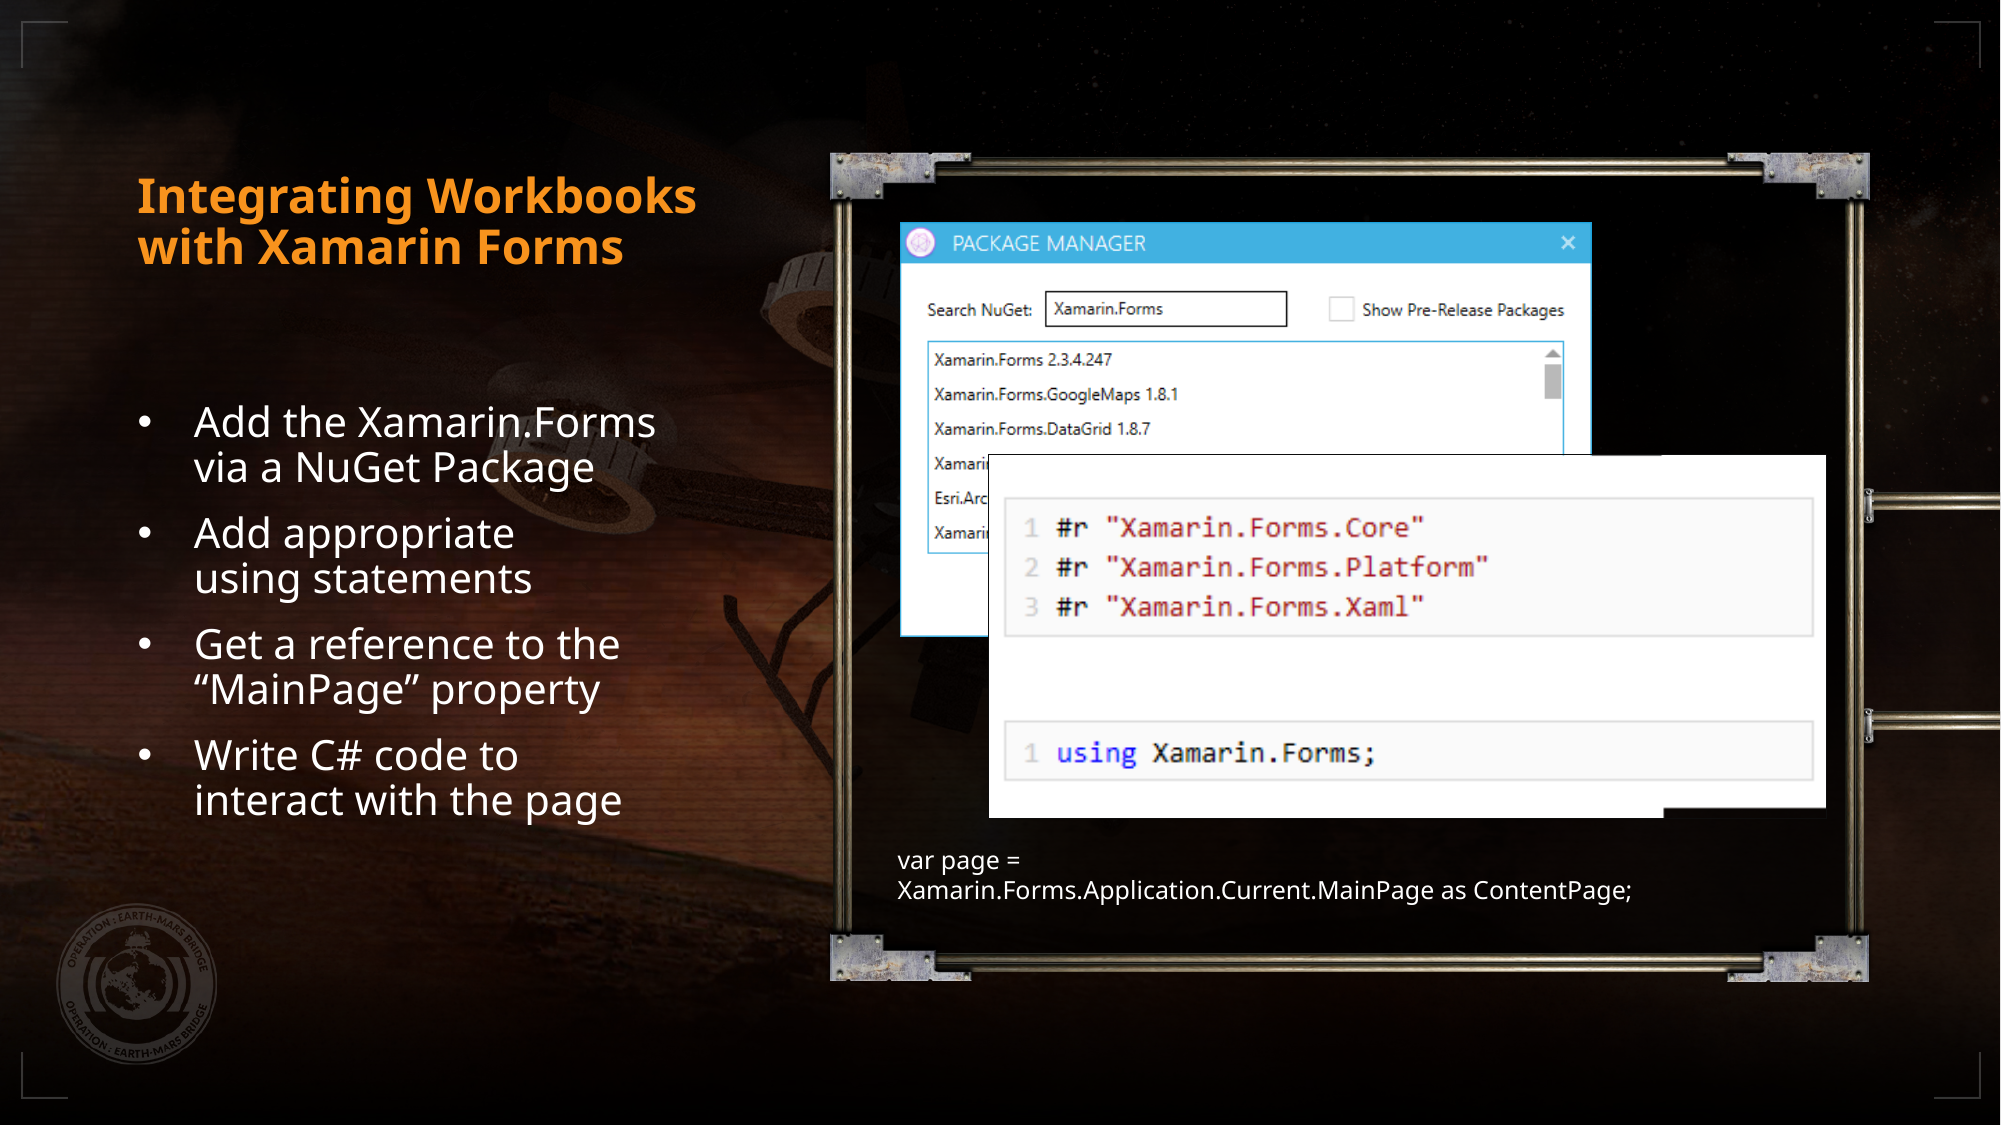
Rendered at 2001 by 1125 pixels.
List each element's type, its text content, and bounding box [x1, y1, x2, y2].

picture [0, 0, 2001, 1125]
list Add the Xamarin.Forms via a NuGet Package Add appropriate using statements Get a reference to the “MainPage” property Write C# code to interact with the page [137, 401, 783, 963]
text_box var page = Xamarin.Forms.Application.Current.MainPage as ContentPage; [882, 836, 1811, 933]
title Integrating Workbooks with Xamarin Forms [137, 171, 783, 278]
